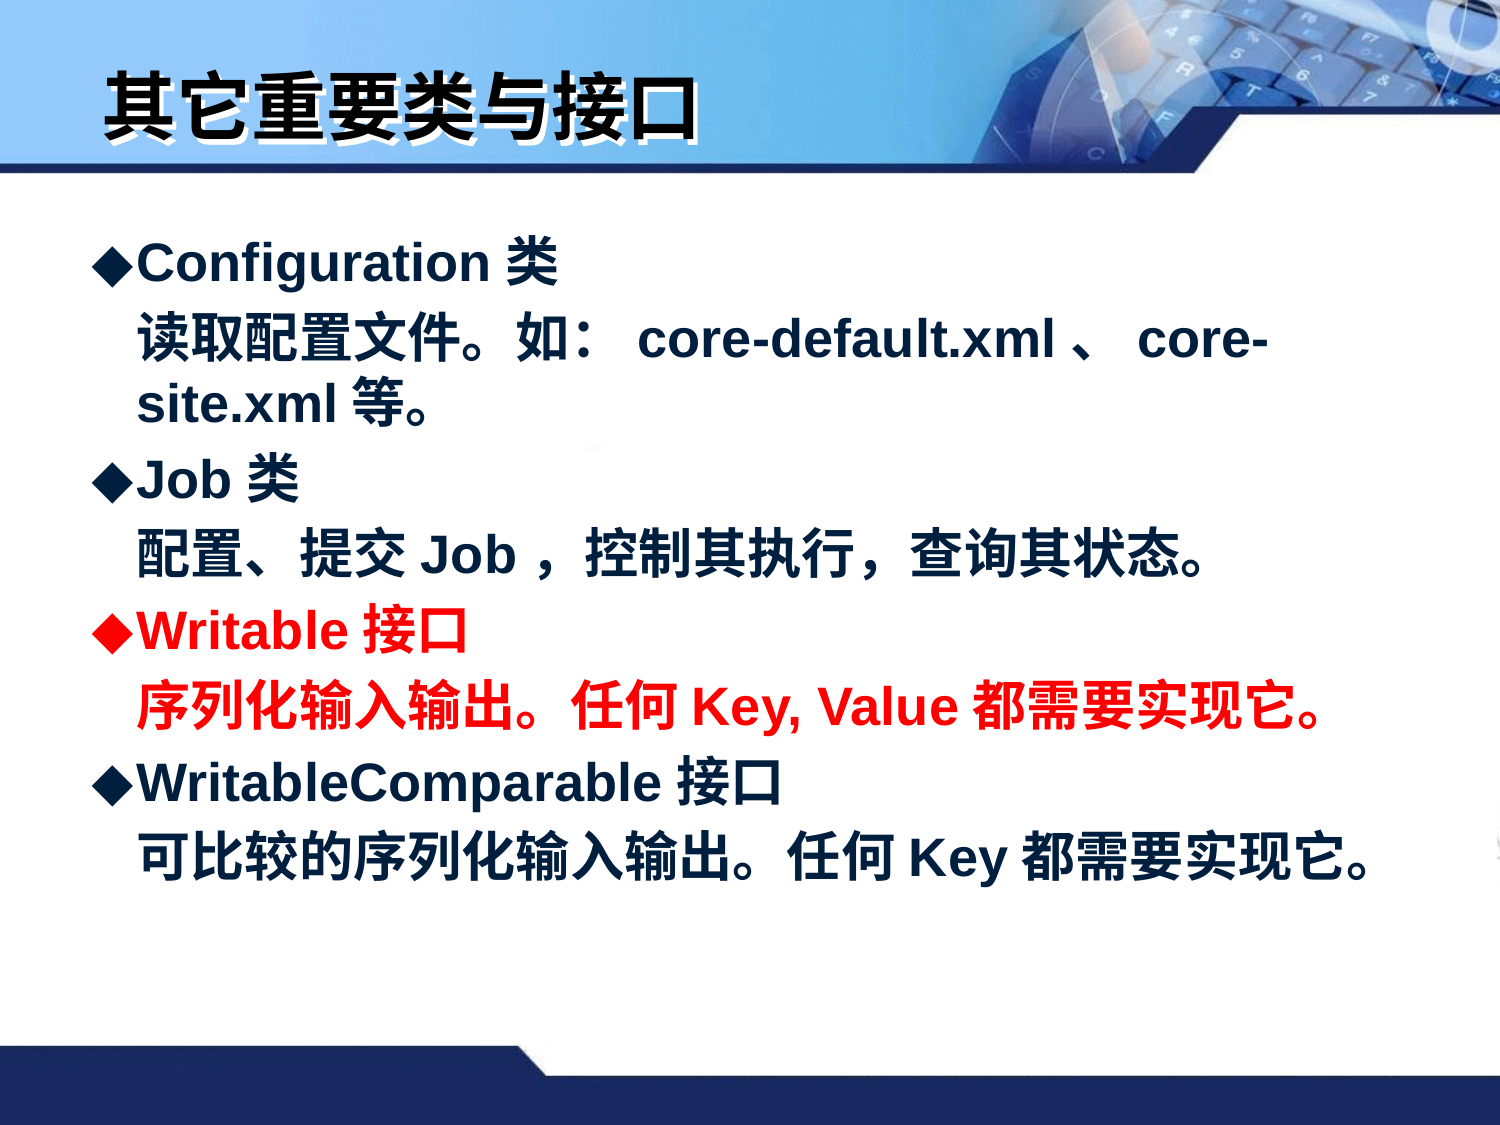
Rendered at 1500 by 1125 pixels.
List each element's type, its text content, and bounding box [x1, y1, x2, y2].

text_box Configuration类 读取配置文件。如：core-default.xml、core-site.xml等。 Job类 配置、提交Job，控制其执行，查询其状态。 Writable接口 序列化输入输出。任何Key, Value都需要实现它。 WritableComparable接口 可比较的序列化输入输出。任何Key都需要实现它。 [76, 220, 1441, 962]
picture [0, 0, 1500, 1125]
title 其它重要类与接口 [88, 30, 963, 179]
